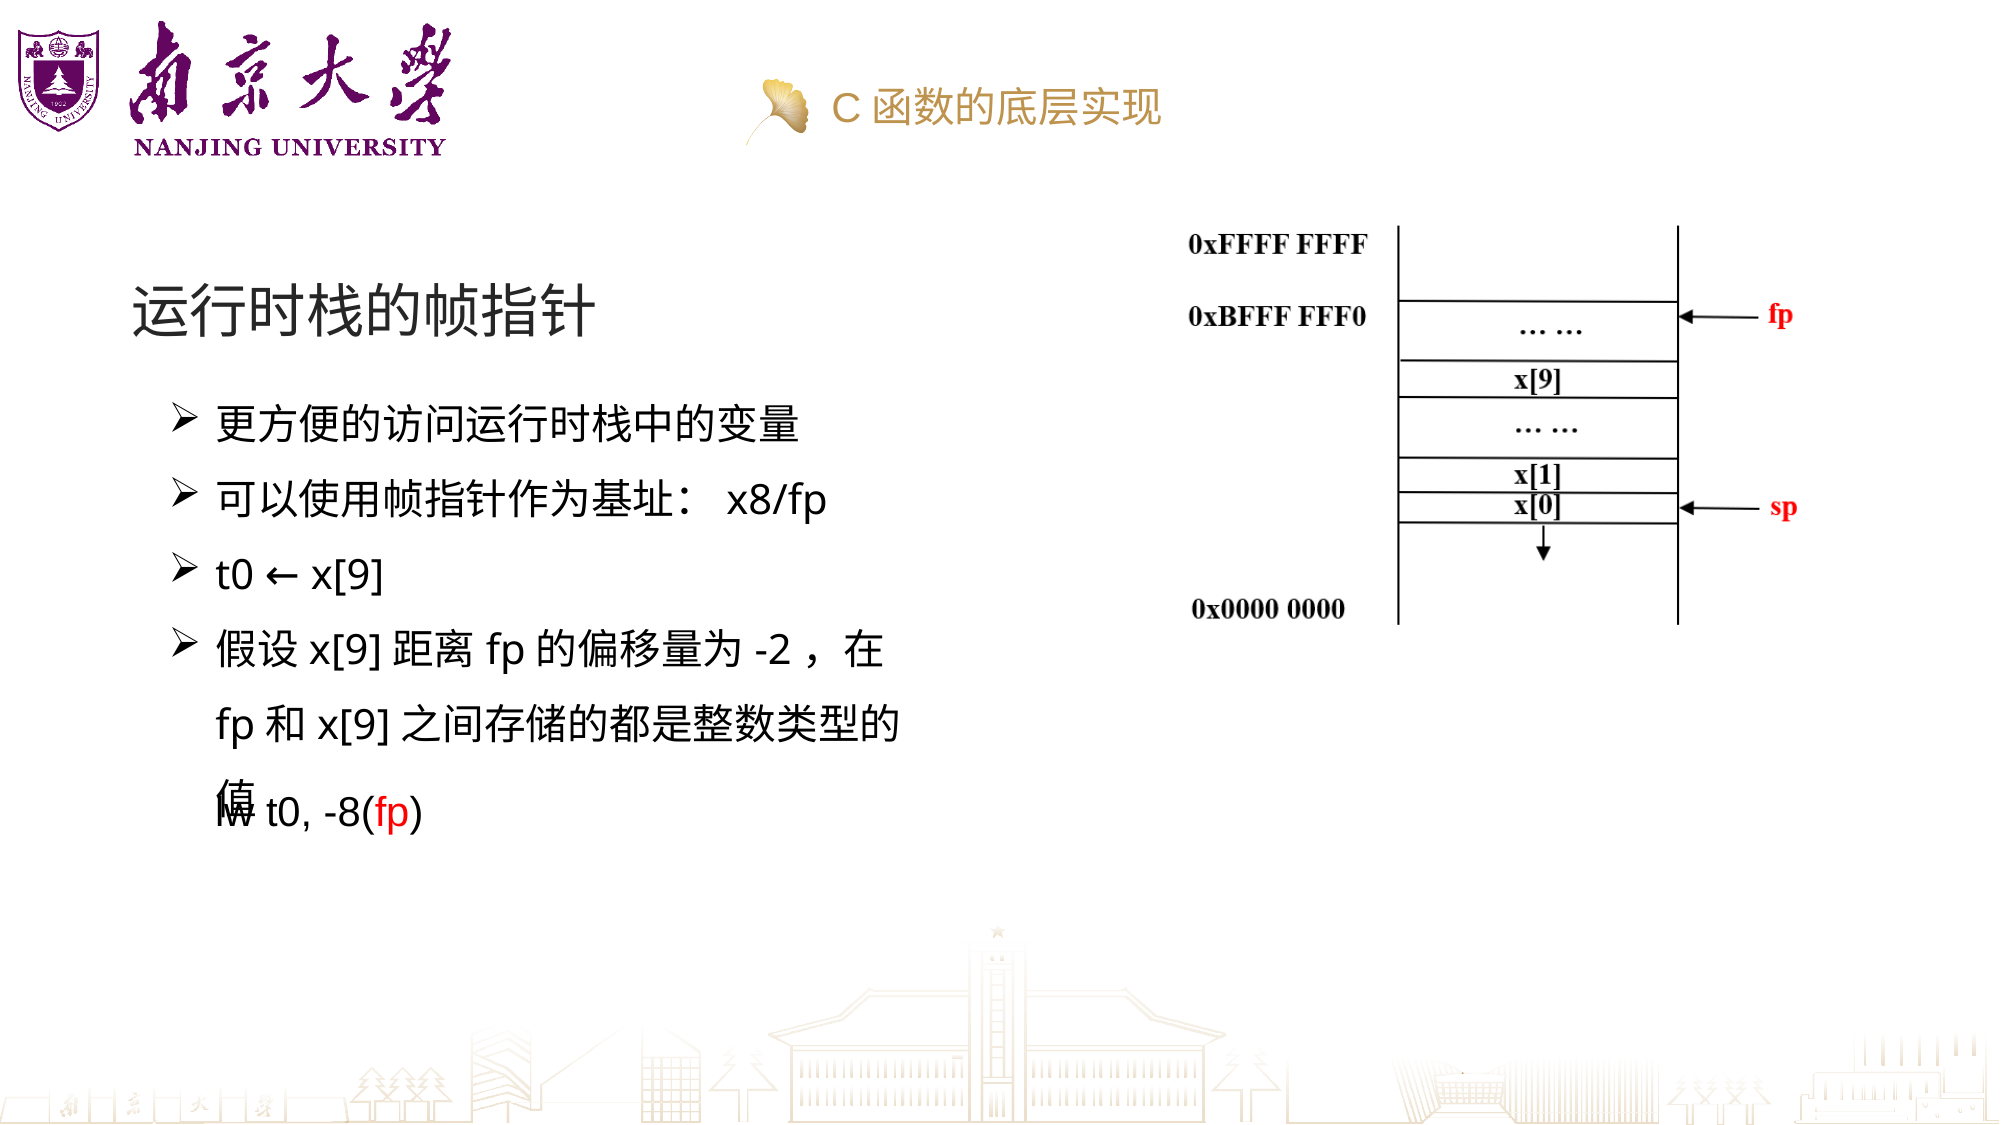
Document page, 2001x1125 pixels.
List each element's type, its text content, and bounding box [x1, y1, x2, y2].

picture [18, 21, 451, 160]
text_box lw t0, -8(fp) [200, 777, 451, 843]
picture [731, 64, 830, 169]
picture [1171, 211, 1821, 651]
text_box C函数的底层实现 [816, 73, 1226, 139]
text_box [116, 249, 1640, 751]
